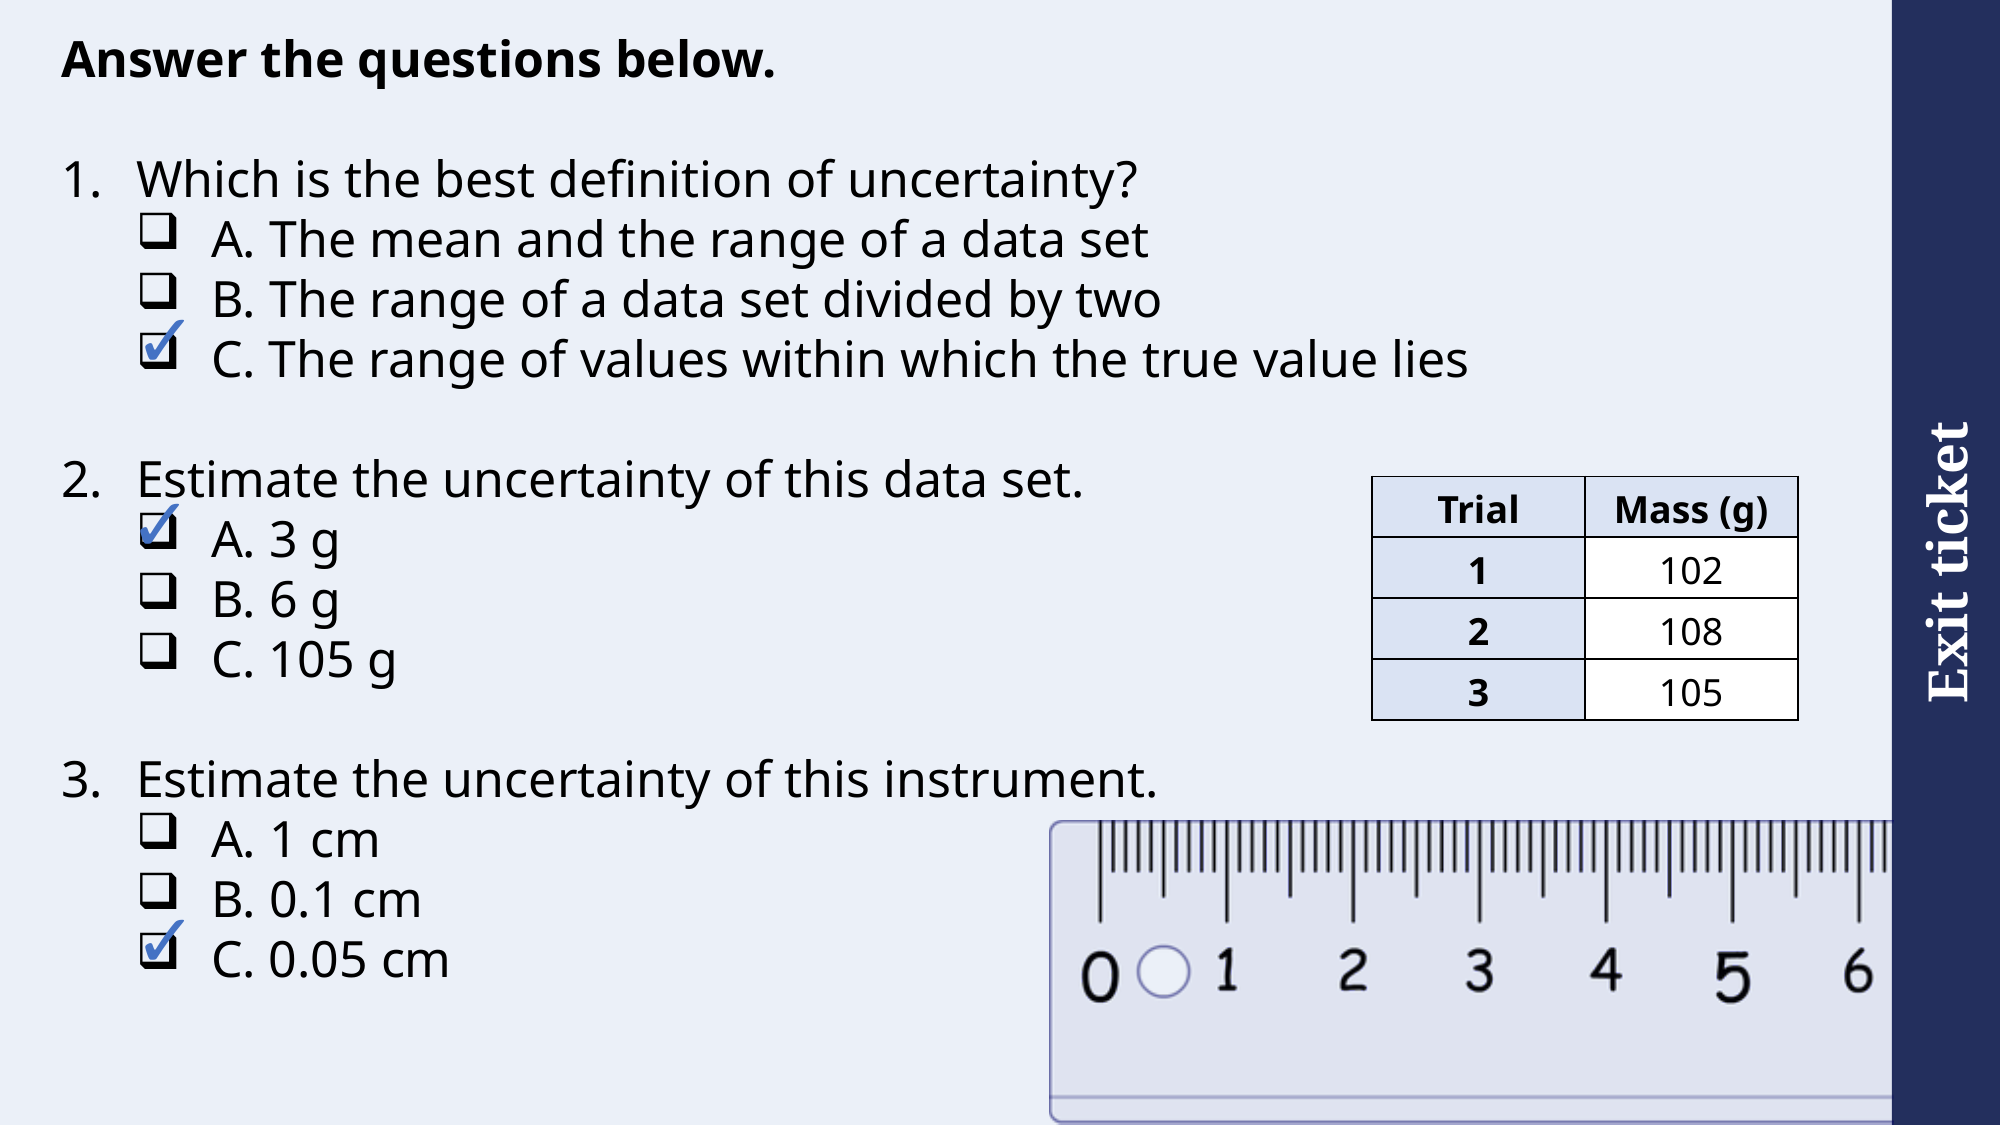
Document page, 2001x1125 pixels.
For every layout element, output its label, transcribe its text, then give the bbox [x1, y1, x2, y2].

table_cell 105 [1586, 660, 1797, 719]
table_cell 108 [1586, 599, 1797, 658]
table_cell 2 [1373, 599, 1584, 658]
text_box Answer the questions below. Which is the best definition of uncertainty? A. The mean and the range of a data set B. The range of a data set divided by two C. The range of values within which the true value lies Estimate the uncertainty of this data set. A. 3 g B. 6 g C. 105 g Estimate the uncertainty of this instrument. A. 1 cm B. 0.1 cm C. 0.05 cm [46, 20, 1664, 996]
table_cell 1 [1373, 538, 1584, 597]
table_header Mass (g) [1586, 477, 1797, 536]
table_header Trial [1373, 477, 1584, 536]
text_box ✓ [114, 468, 208, 574]
text_box ✓ [119, 884, 212, 990]
picture [1049, 820, 1894, 1125]
text_box ✓ [119, 285, 212, 391]
table_cell 3 [1373, 660, 1584, 719]
table_cell 102 [1586, 538, 1797, 597]
